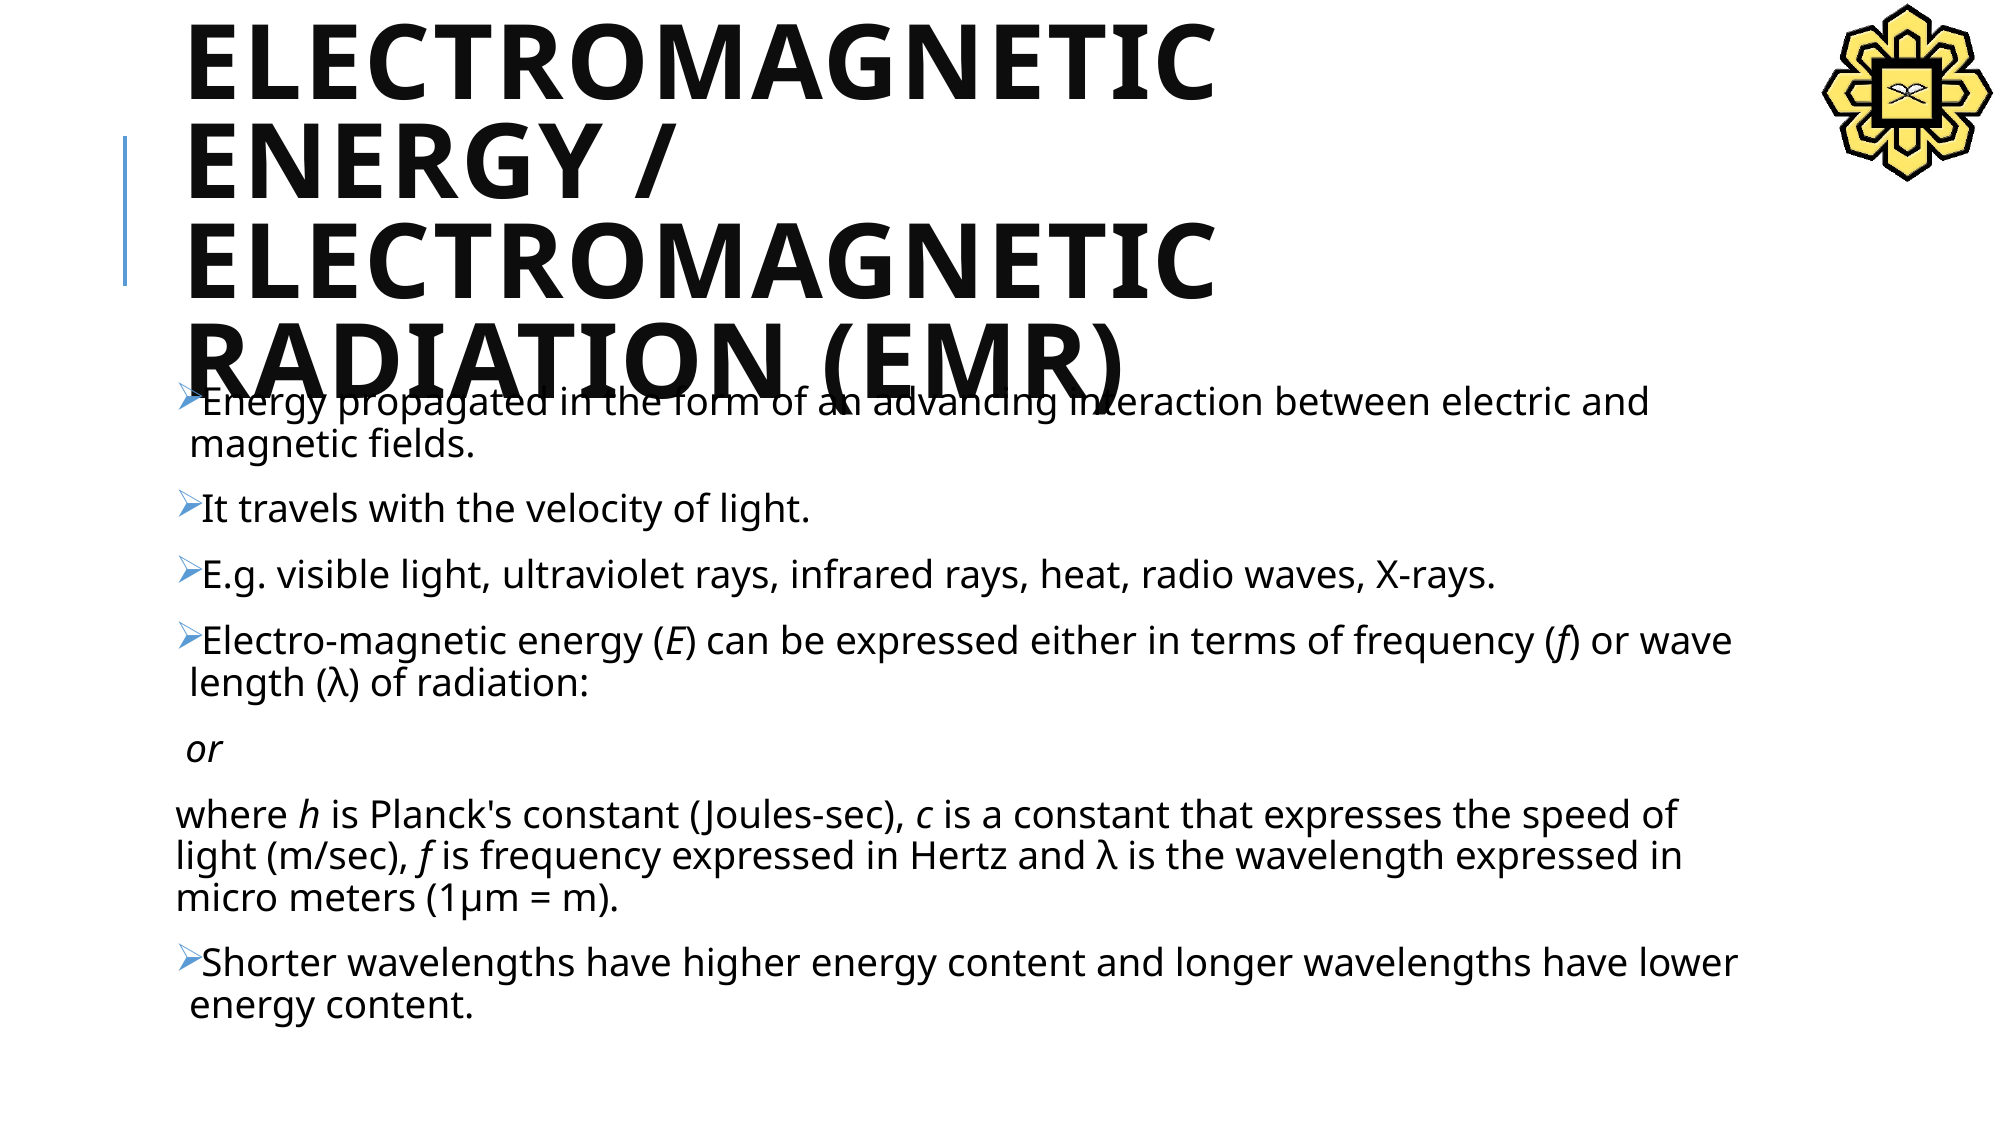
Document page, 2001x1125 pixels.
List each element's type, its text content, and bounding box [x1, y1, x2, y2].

title Electromagnetic Energy / electromagnetic radiation (EMR) [168, 96, 1763, 342]
picture [1813, 0, 2000, 187]
